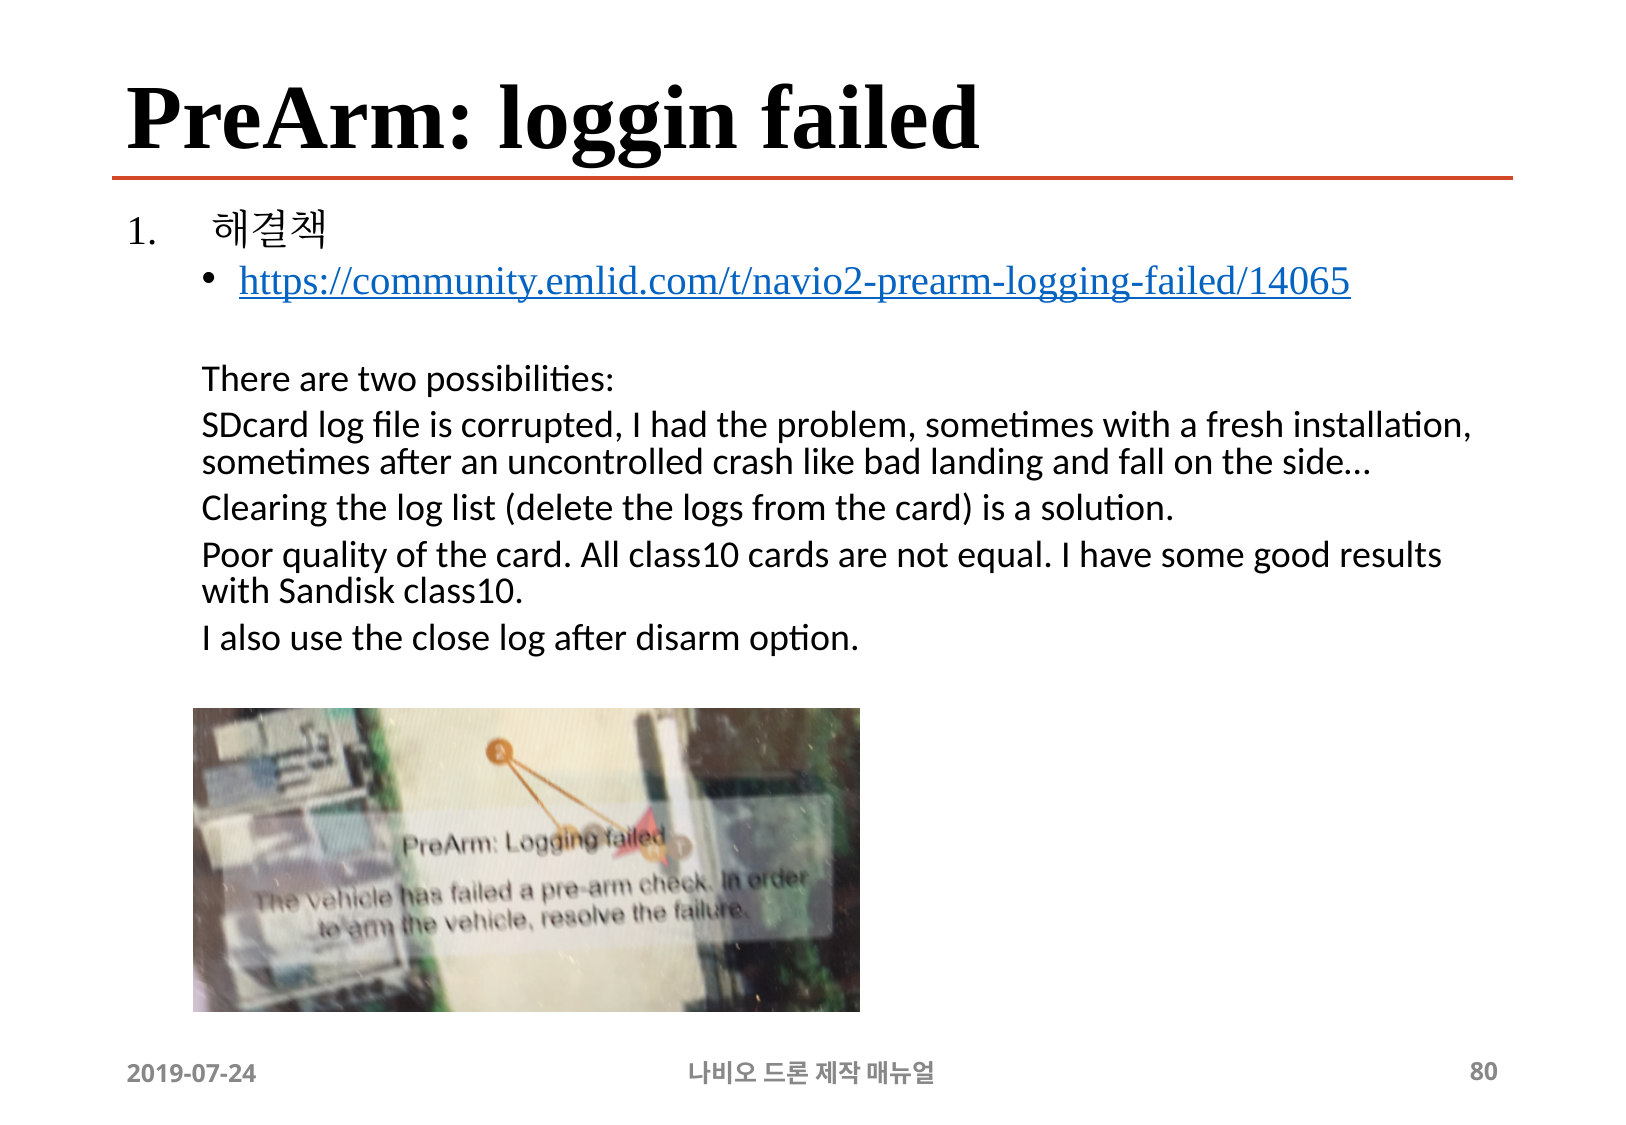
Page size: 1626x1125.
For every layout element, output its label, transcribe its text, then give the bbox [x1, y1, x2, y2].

footer 나비오 드론 제작 매뉴얼 [538, 1042, 1087, 1103]
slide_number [111, 1042, 303, 1103]
title PreArm: loggin failed [111, 59, 1514, 179]
list 해결책 https://community.emlid.com/t/navio2-prearm-logging-failed/14065 There are two possibilities: SDcard log file is corrupted, I had the problem, sometimes with a fresh installation, sometimes after an uncontrolled crash like bad landing and fall on the side… Clearing the log list (delete the logs from the card) is a solution. Poor quality of the card. All class10 cards are not equal. I have some good results with Sandisk class10. I also use the close log after disarm option. [111, 205, 1514, 709]
slide_number 80 [1433, 1042, 1514, 1103]
picture [192, 707, 860, 1012]
